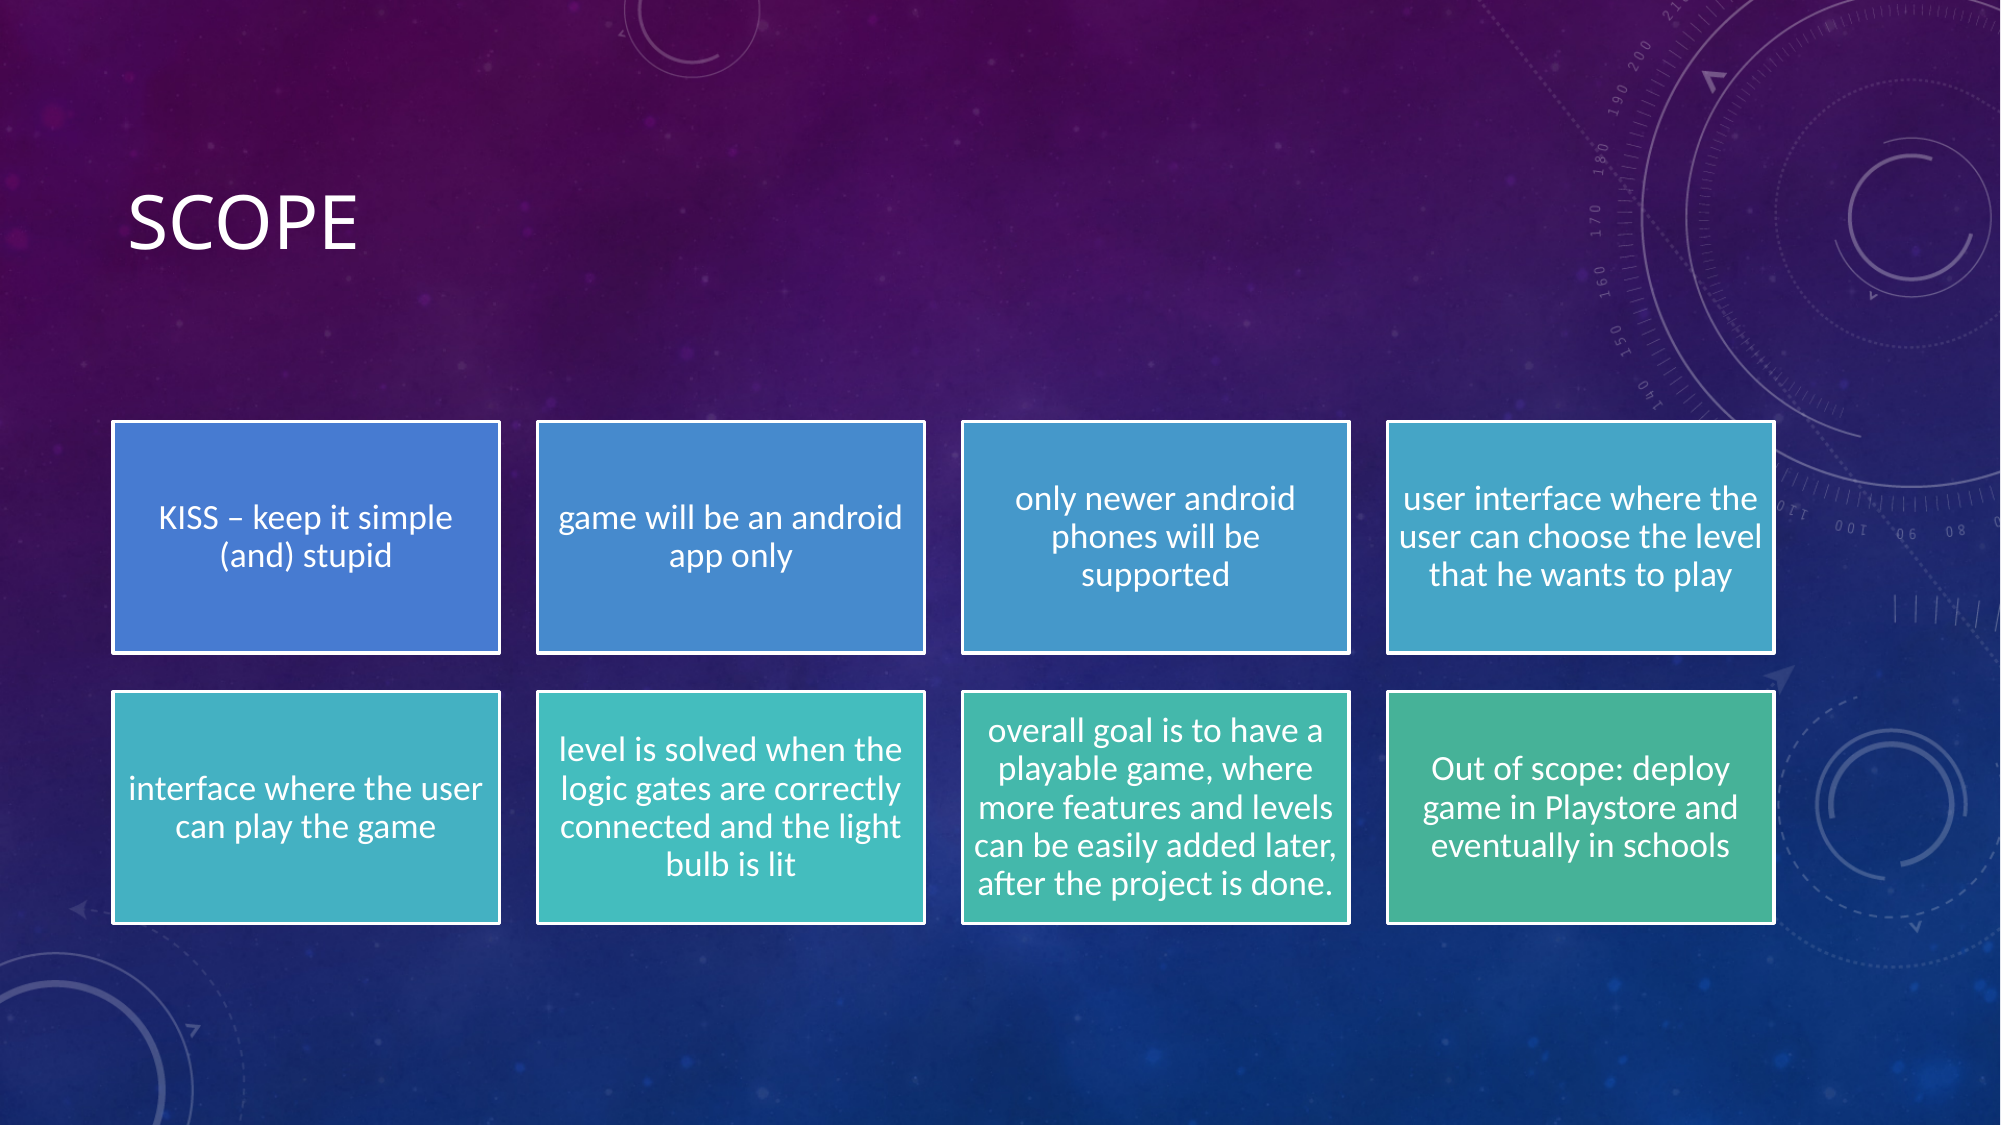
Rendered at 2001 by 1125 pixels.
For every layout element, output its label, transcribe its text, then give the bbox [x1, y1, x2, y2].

picture [0, 0, 2001, 1125]
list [112, 394, 1775, 951]
title Scope [112, 99, 1775, 339]
